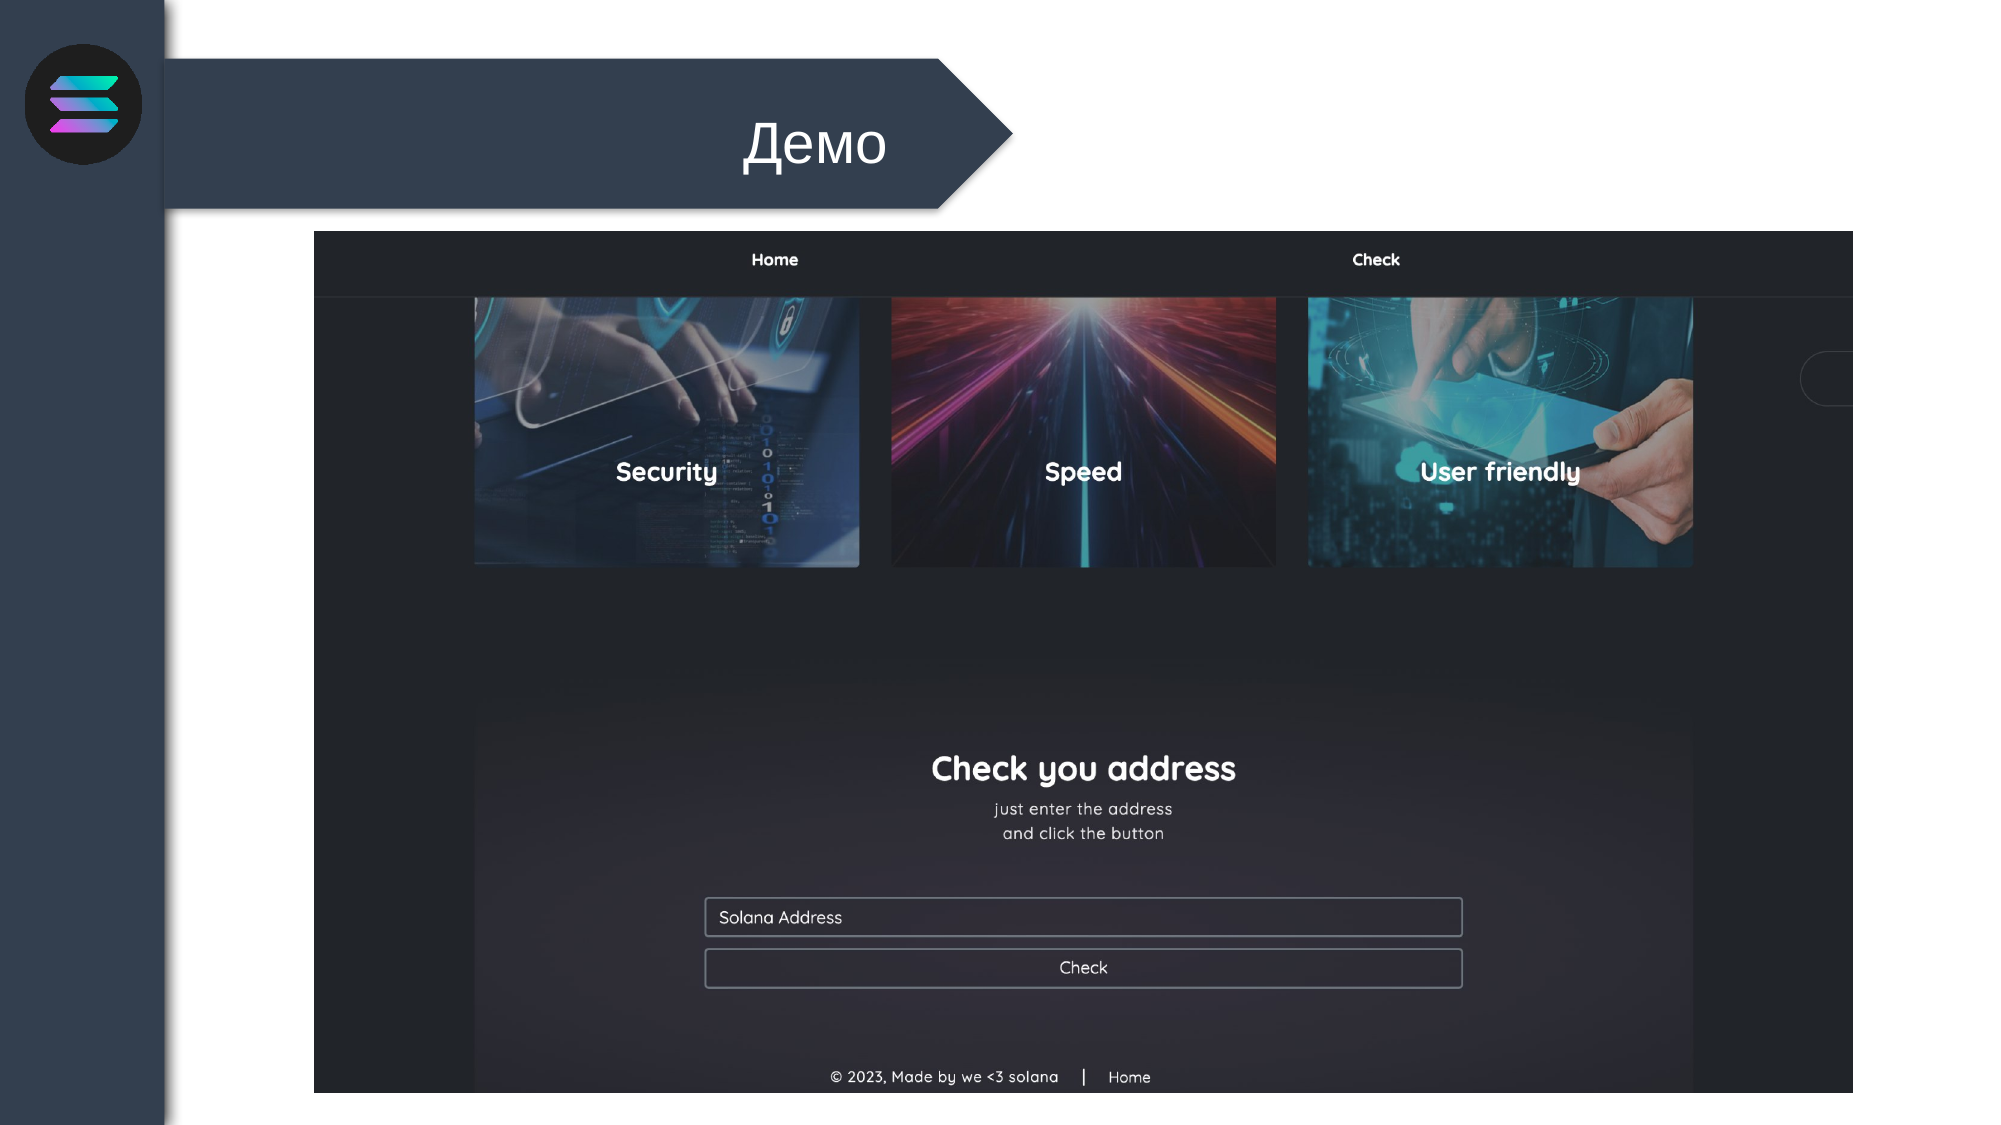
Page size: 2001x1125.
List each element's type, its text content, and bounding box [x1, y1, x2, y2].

text_box [0, 0, 165, 1125]
picture [18, 42, 146, 167]
text_box [164, 58, 1013, 209]
text_box Демо [728, 62, 931, 183]
picture [314, 231, 1853, 1094]
